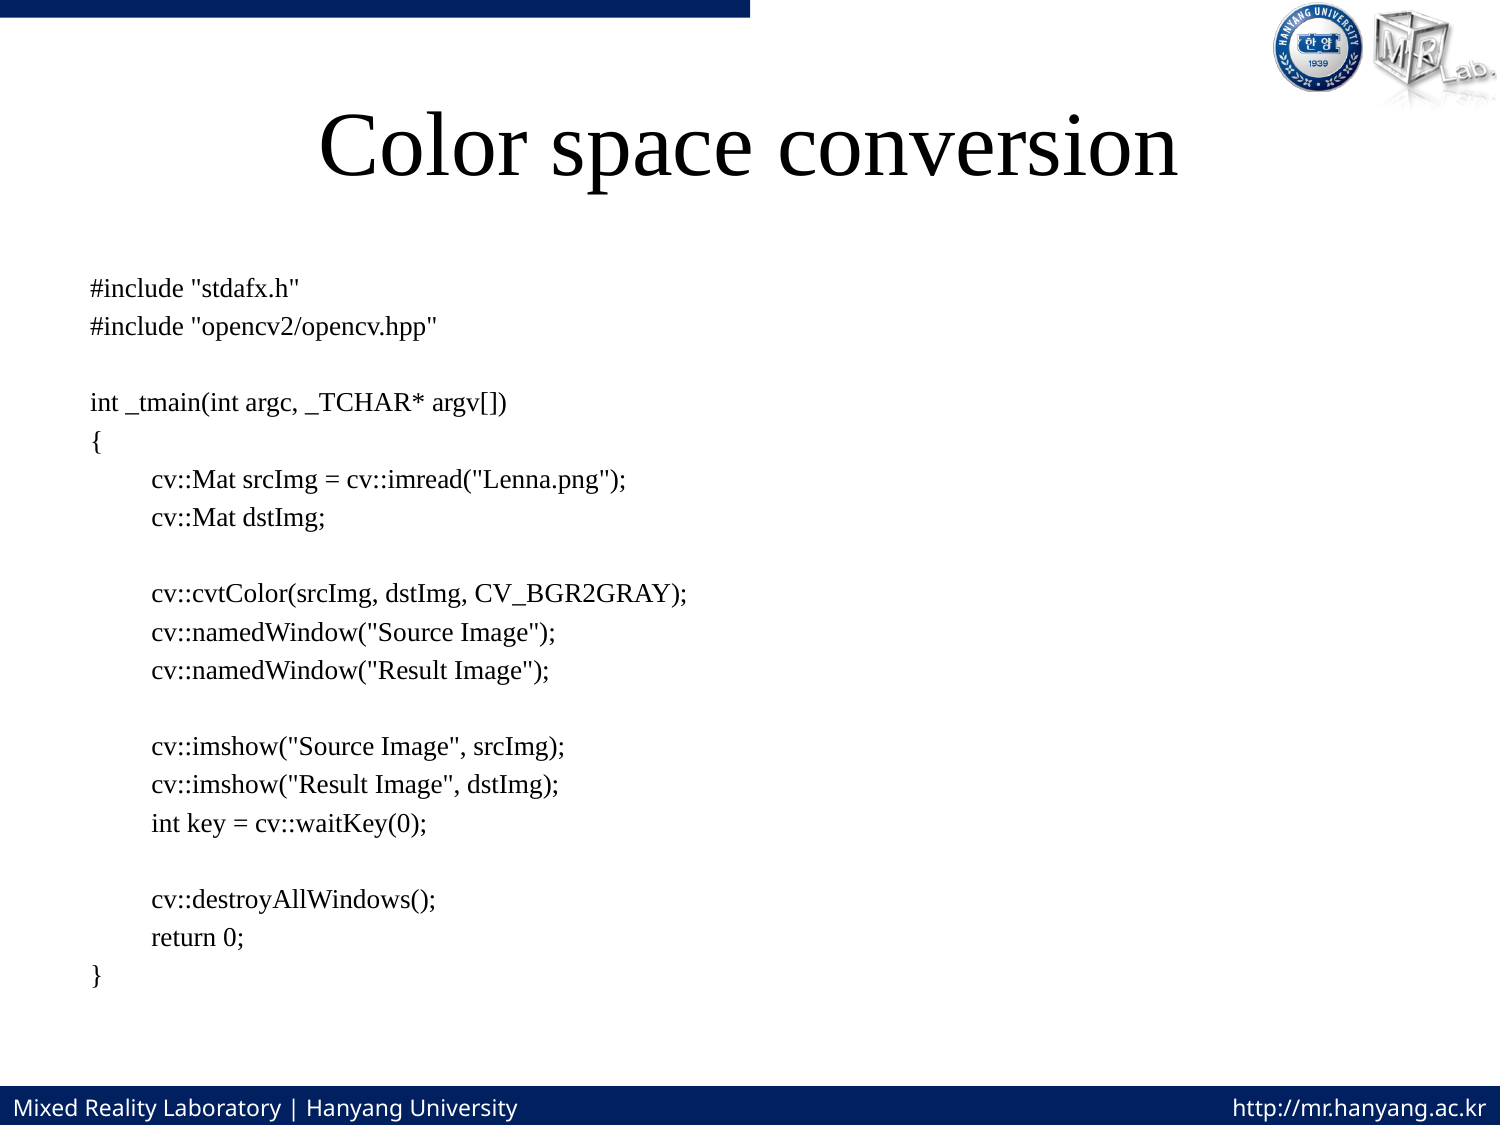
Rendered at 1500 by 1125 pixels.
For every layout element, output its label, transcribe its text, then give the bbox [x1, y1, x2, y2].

list #include "stdafx.h" #include "opencv2/opencv.hpp" int _tmain(int argc, _TCHAR* argv[]) { cv::Mat srcImg = cv::imread("Lenna.png"); cv::Mat dstImg; cv::cvtColor(srcImg, dstImg, CV_BGR2GRAY); cv::namedWindow("Source Image"); cv::namedWindow("Result Image"); cv::imshow("Source Image", srcImg); cv::imshow("Result Image", dstImg); int key = cv::waitKey(0); cv::destroyAllWindows(); return 0; } [75, 262, 1425, 1005]
title Color space conversion [75, 45, 1425, 233]
picture [1273, 0, 1500, 118]
